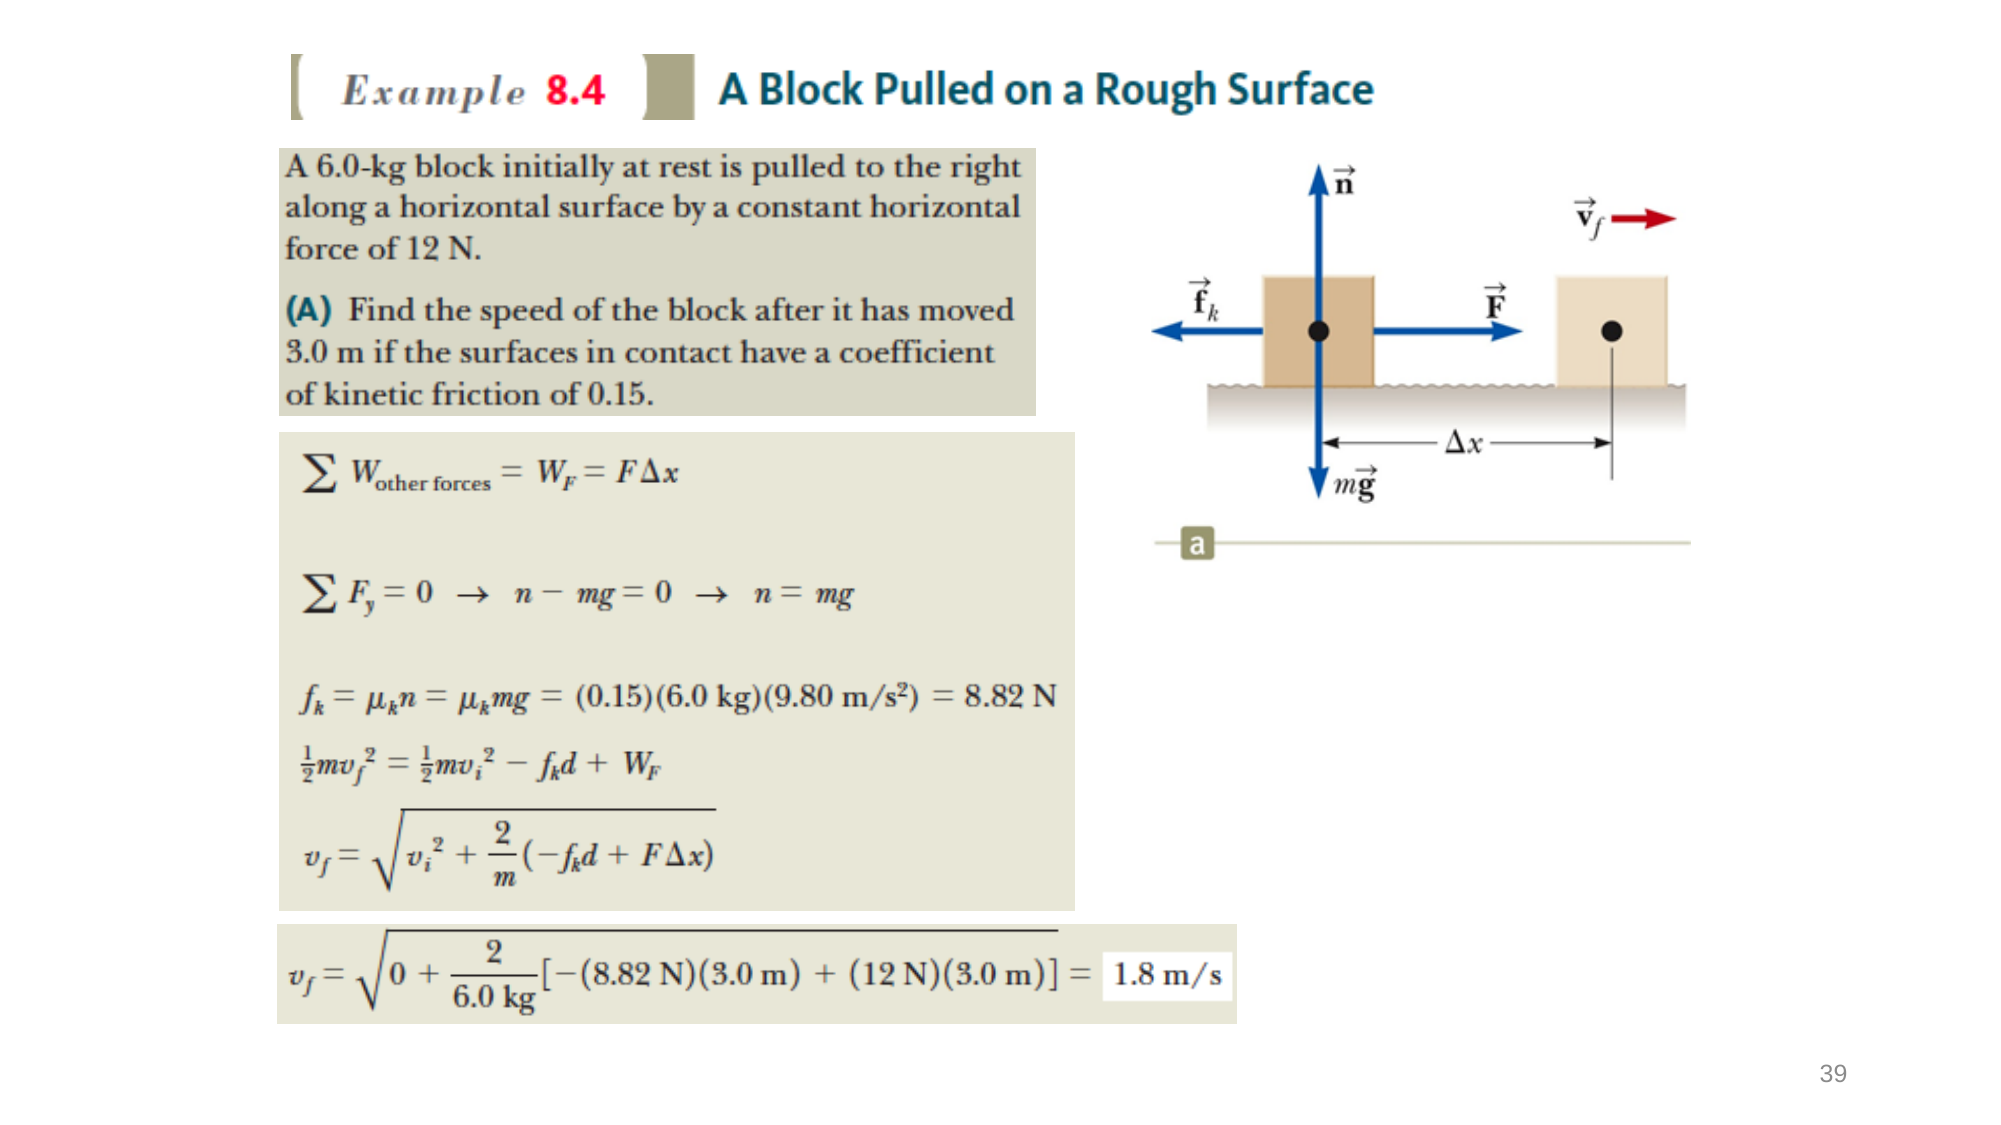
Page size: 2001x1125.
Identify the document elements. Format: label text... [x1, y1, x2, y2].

slide_number 39 [1412, 1042, 1863, 1103]
picture [279, 148, 1036, 416]
picture [277, 924, 1237, 1024]
picture [279, 432, 1075, 911]
picture [1151, 160, 1691, 599]
picture [291, 54, 1383, 120]
